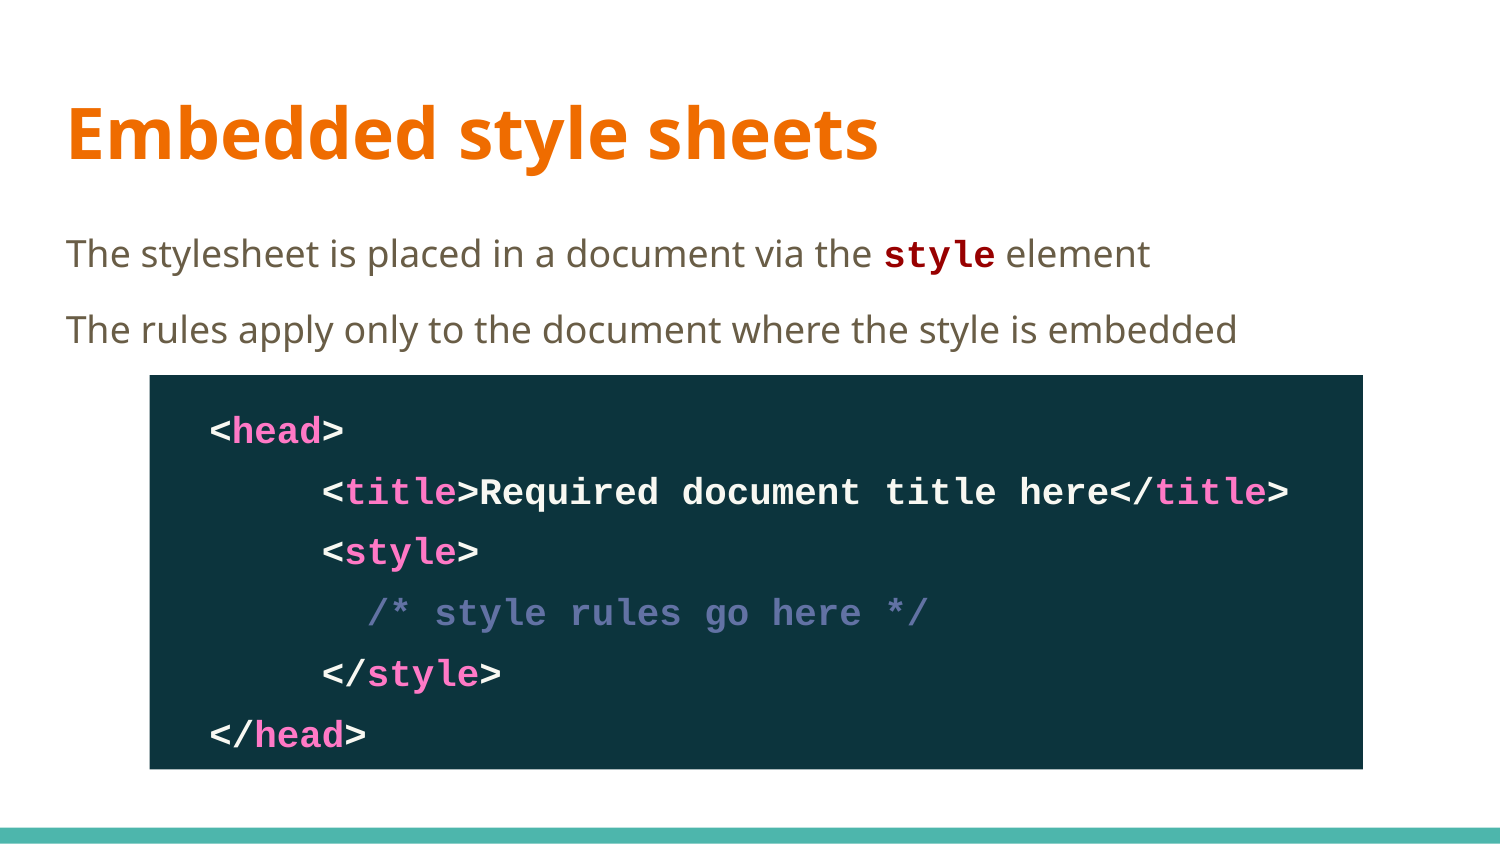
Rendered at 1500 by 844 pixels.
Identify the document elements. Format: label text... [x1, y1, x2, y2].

text_box The stylesheet is placed in a document via the style element The rules apply only to the document where the style is embedded [51, 207, 1449, 750]
text_box Embedded style sheets [51, 72, 1449, 189]
text_box <head> <title>Required document title here</title> <style> /* style rules go here */ </style> </head> [149, 375, 1363, 770]
